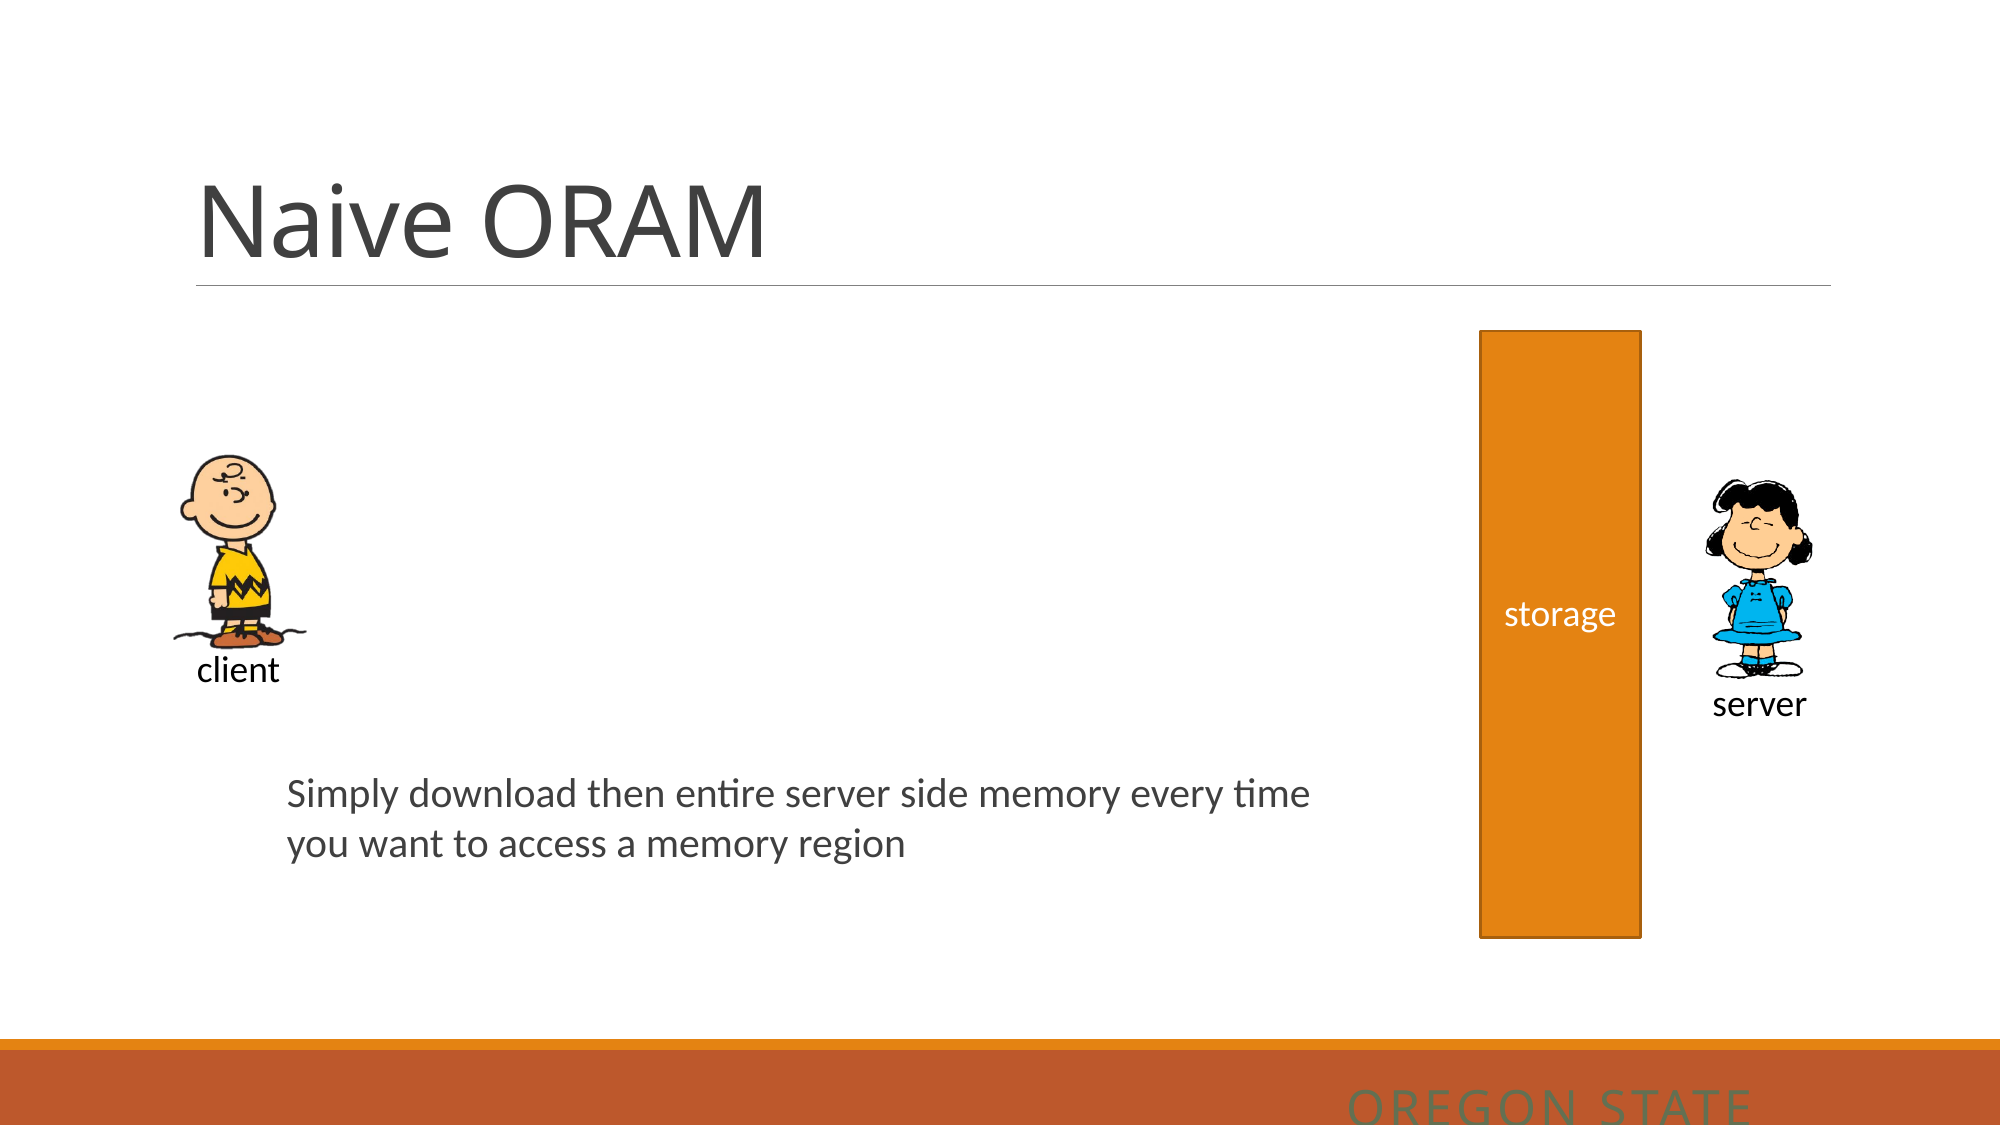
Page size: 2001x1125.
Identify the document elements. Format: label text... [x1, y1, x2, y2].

title Naive ORAM [180, 47, 1830, 285]
text_box Simply download then entire server side memory every time you want to access a memory region [272, 758, 1391, 873]
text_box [59, 415, 421, 699]
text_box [1645, 469, 1872, 733]
text_box Oregon State University [1331, 1069, 2000, 1125]
